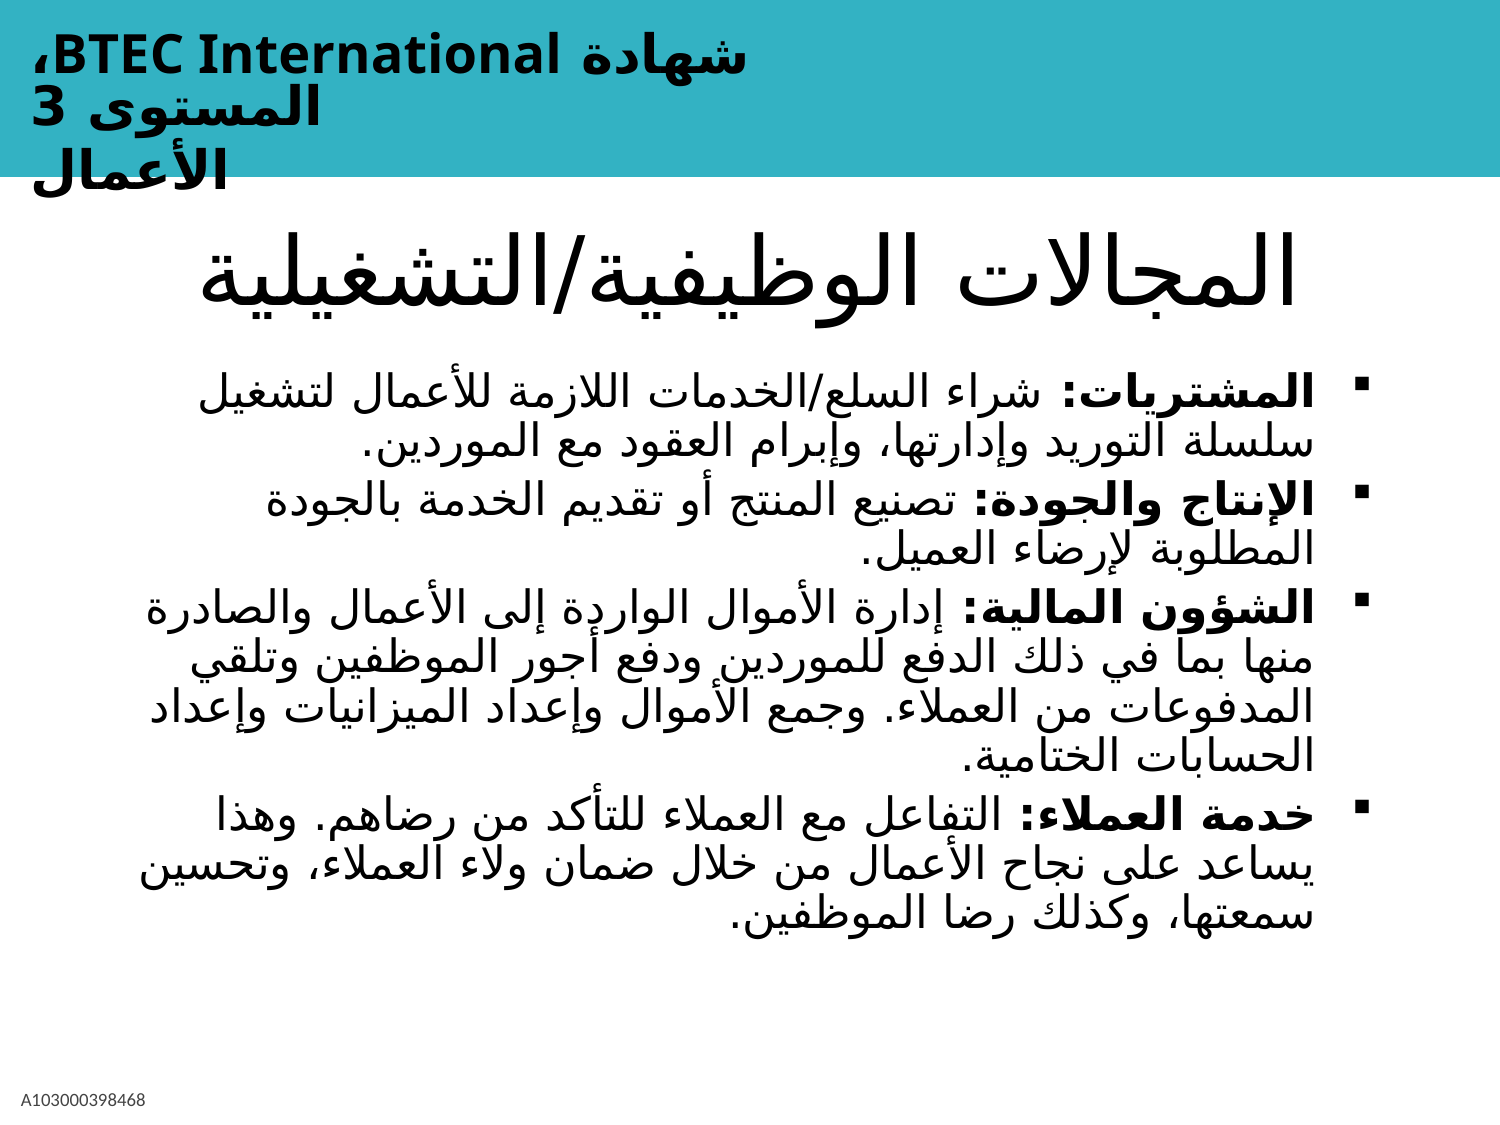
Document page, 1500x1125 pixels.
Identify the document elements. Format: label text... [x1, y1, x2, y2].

picture [0, 0, 1500, 177]
title المجالات الوظيفية/التشغيلية [75, 196, 1425, 338]
list المشتريات: شراء السلع/الخدمات اللازمة للأعمال لتشغيل سلسلة التوريد وإدارتها، وإبرام العقود مع الموردين. الإنتاج والجودة: تصنيع المنتج أو تقديم الخدمة بالجودة المطلوبة لإرضاء العميل. الشؤون المالية: إدارة الأموال الواردة إلى الأعمال والصادرة منها بما في ذلك الدفع للموردين ودفع أجور الموظفين وتلقي المدفوعات من العملاء. وجمع الأموال وإعداد الميزانيات وإعداد الحسابات الختامية. خدمة العملاء: التفاعل مع العملاء للتأكد من رضاهم. وهذا يساعد على نجاح الأعمال من خلال ضمان ولاء العملاء، وتحسين سمعتها، وكذلك رضا الموظفين. [76, 360, 1388, 953]
text_box A103000398468 [5, 1083, 183, 1119]
